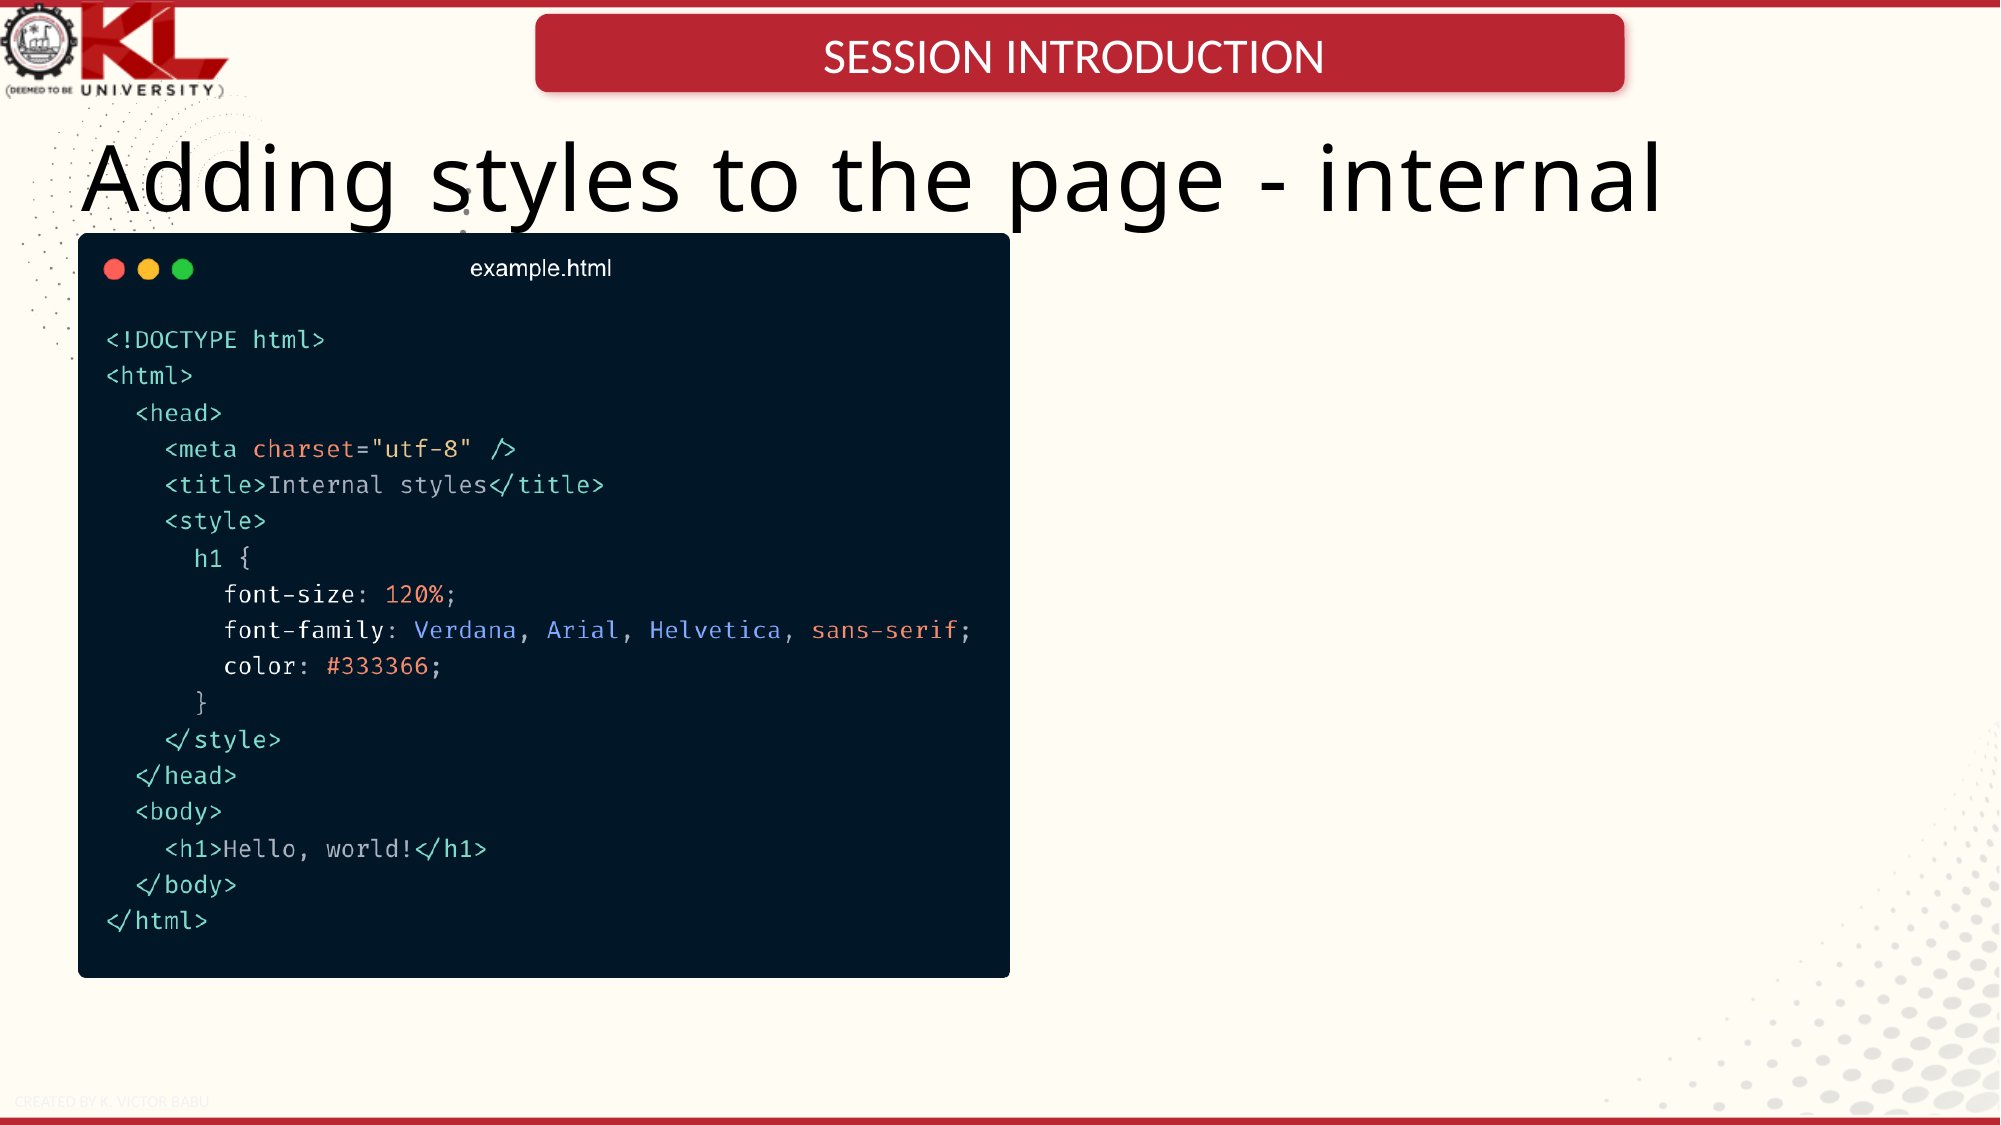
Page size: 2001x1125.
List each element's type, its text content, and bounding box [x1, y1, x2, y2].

picture [78, 233, 1010, 978]
text_box SESSION INTRODUCTION [533, 12, 1627, 94]
title Adding styles to the page - internal styles [78, 116, 1746, 340]
picture [0, 0, 327, 99]
